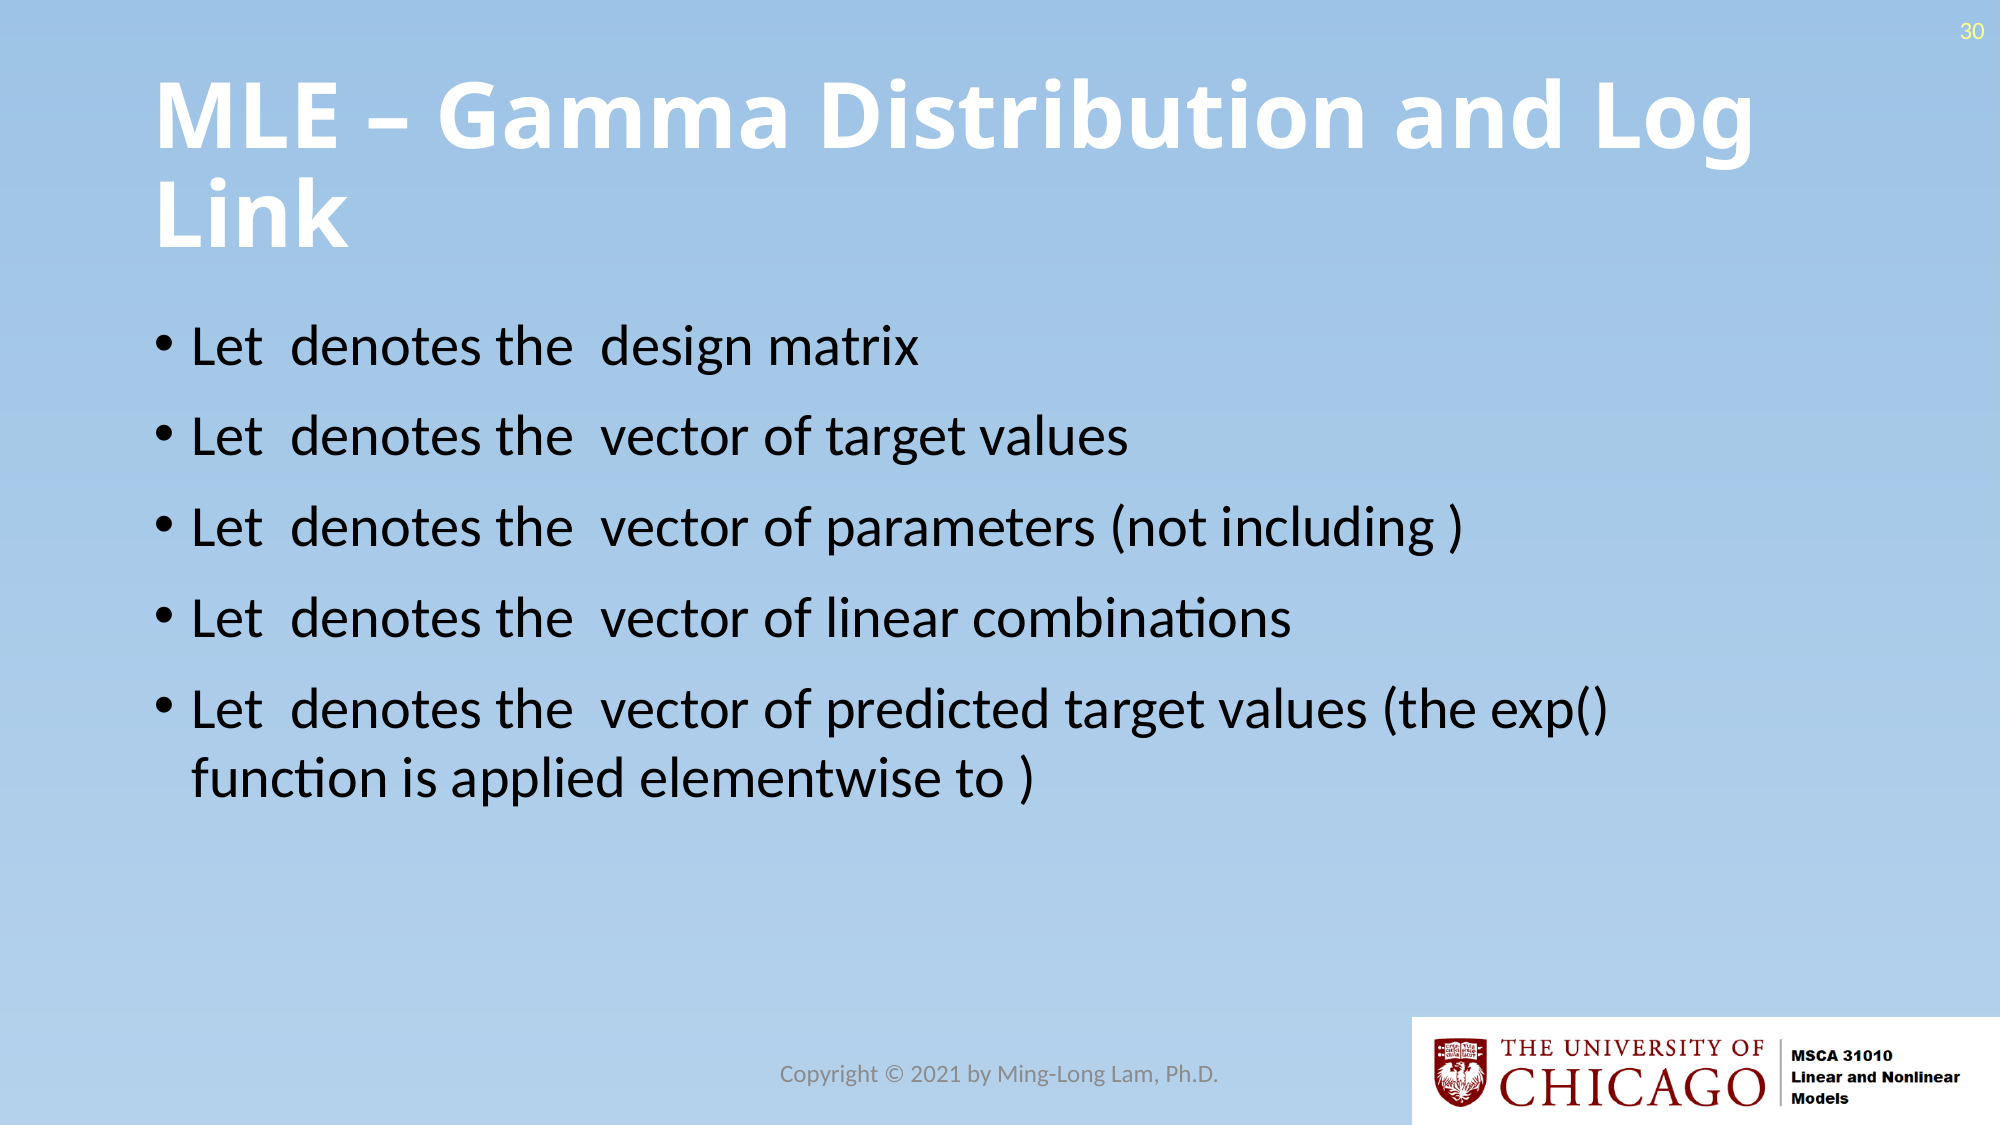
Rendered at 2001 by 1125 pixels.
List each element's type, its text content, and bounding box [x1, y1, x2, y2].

title MLE – Gamma Distribution and Log Link [137, 59, 1863, 278]
footer Copyright © 2021 by Ming-Long Lam, Ph.D. [662, 1042, 1338, 1103]
slide_number 30 [1550, 0, 2000, 60]
picture [1412, 1017, 2000, 1125]
